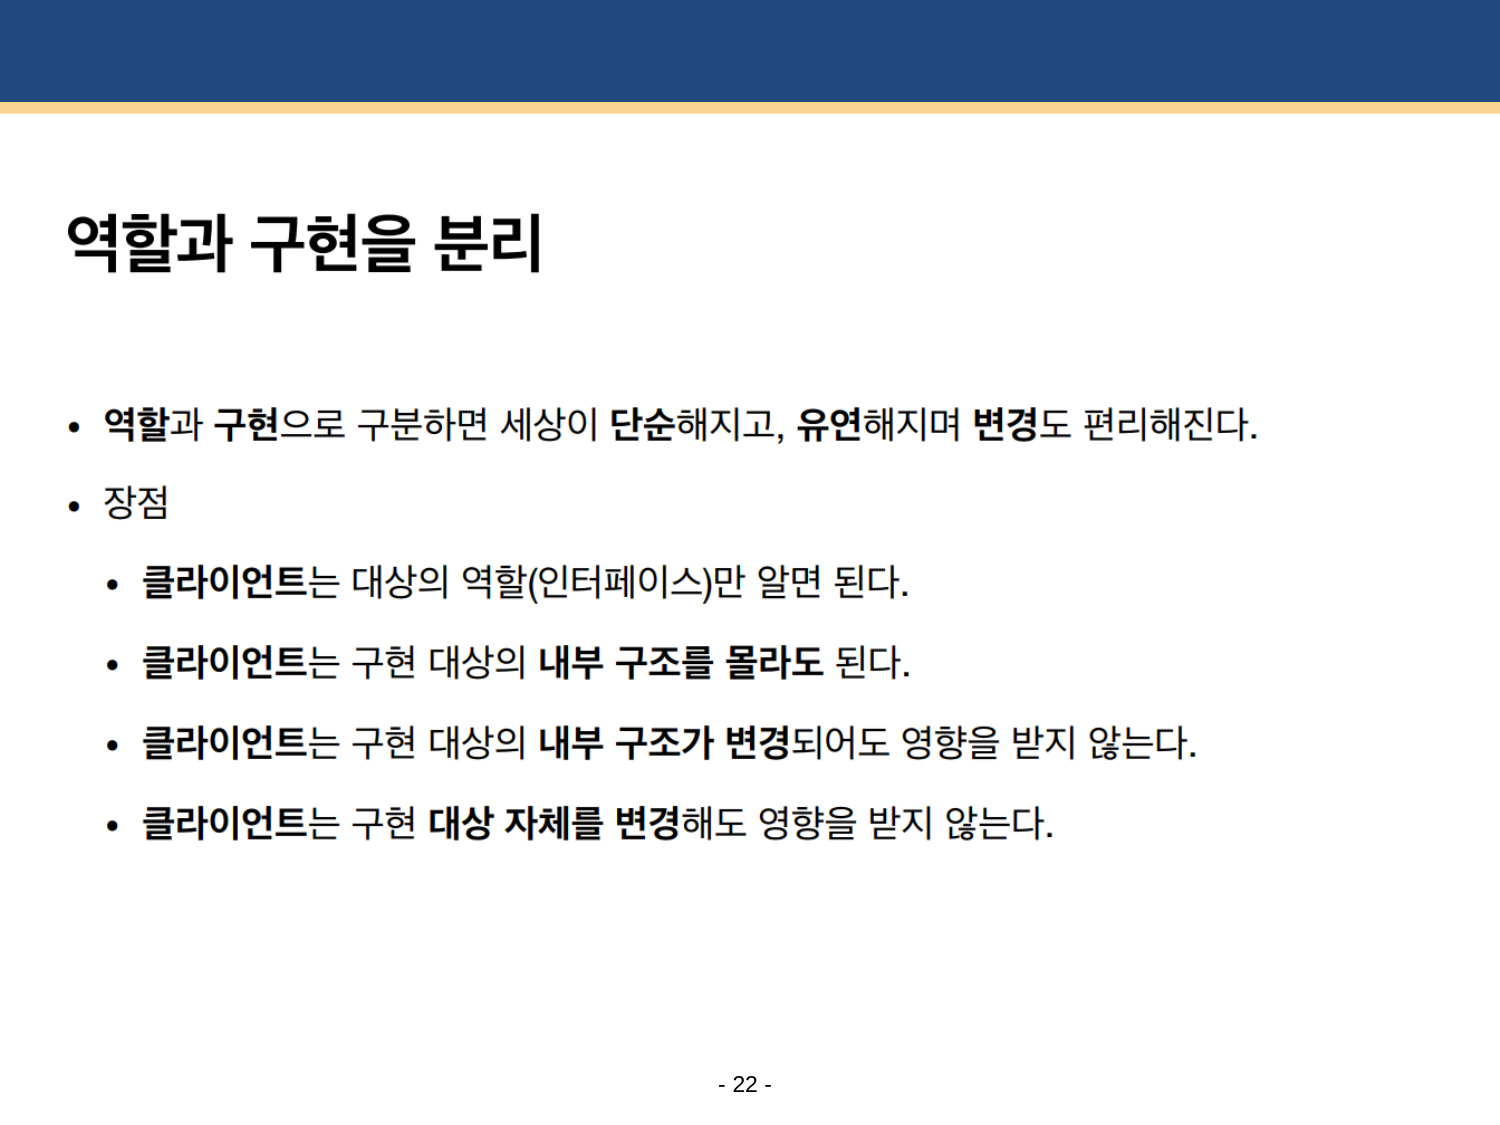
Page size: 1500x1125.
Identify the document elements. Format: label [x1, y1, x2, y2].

picture [0, 145, 1500, 980]
